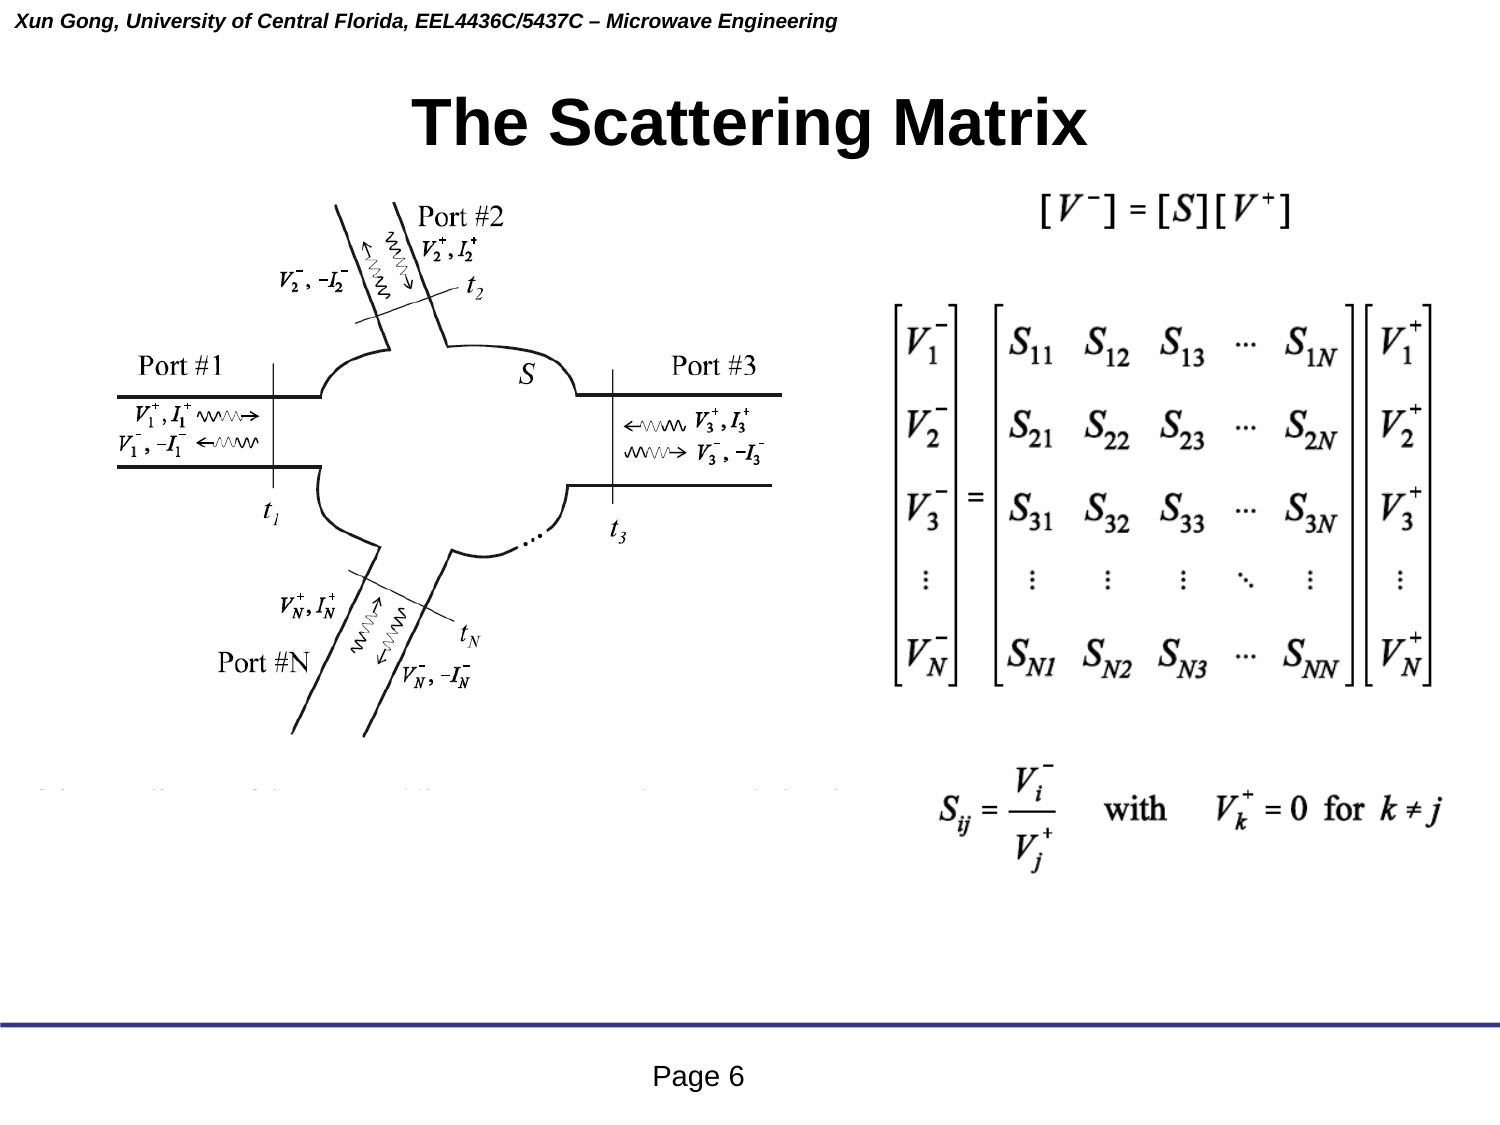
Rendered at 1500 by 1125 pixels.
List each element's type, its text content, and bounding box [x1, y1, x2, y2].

picture [887, 737, 1500, 907]
picture [37, 174, 1500, 791]
title The Scattering Matrix [75, 62, 1425, 173]
